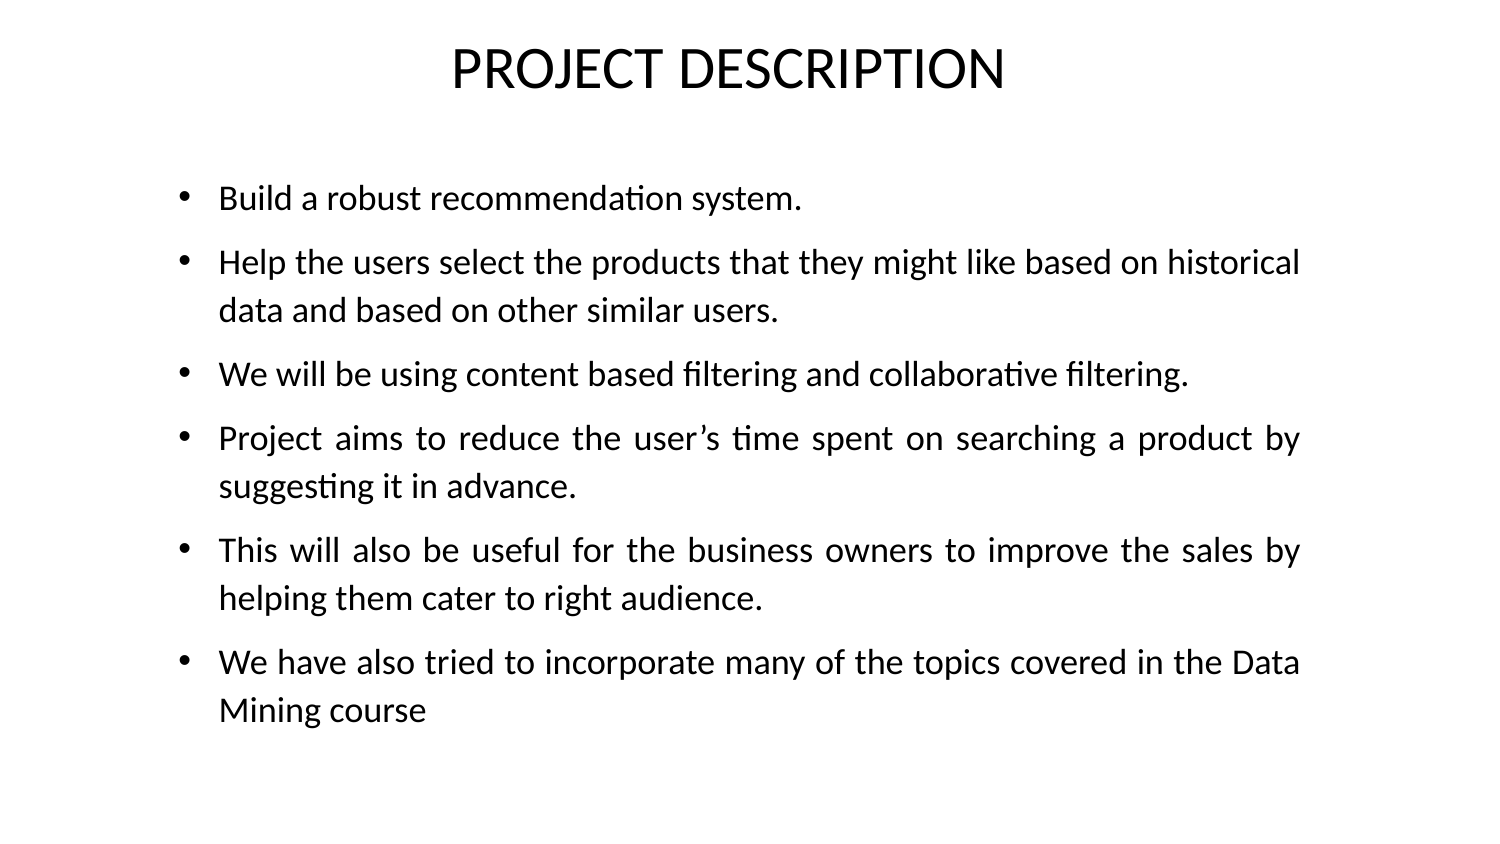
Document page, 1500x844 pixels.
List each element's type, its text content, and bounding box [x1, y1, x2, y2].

subtitle Build a robust recommendation system. Help the users select the products that they might like based on historical data and based on other similar users. We will be using content based filtering and collaborative filtering. Project aims to reduce the user’s time spent on searching a product by suggesting it in advance. This will also be useful for the business owners to improve the sales by helping them cater to right audience. We have also tried to incorporate many of the topics covered in the Data Mining course [167, 164, 1313, 737]
title PROJECT DESCRIPTION [167, 28, 1293, 108]
